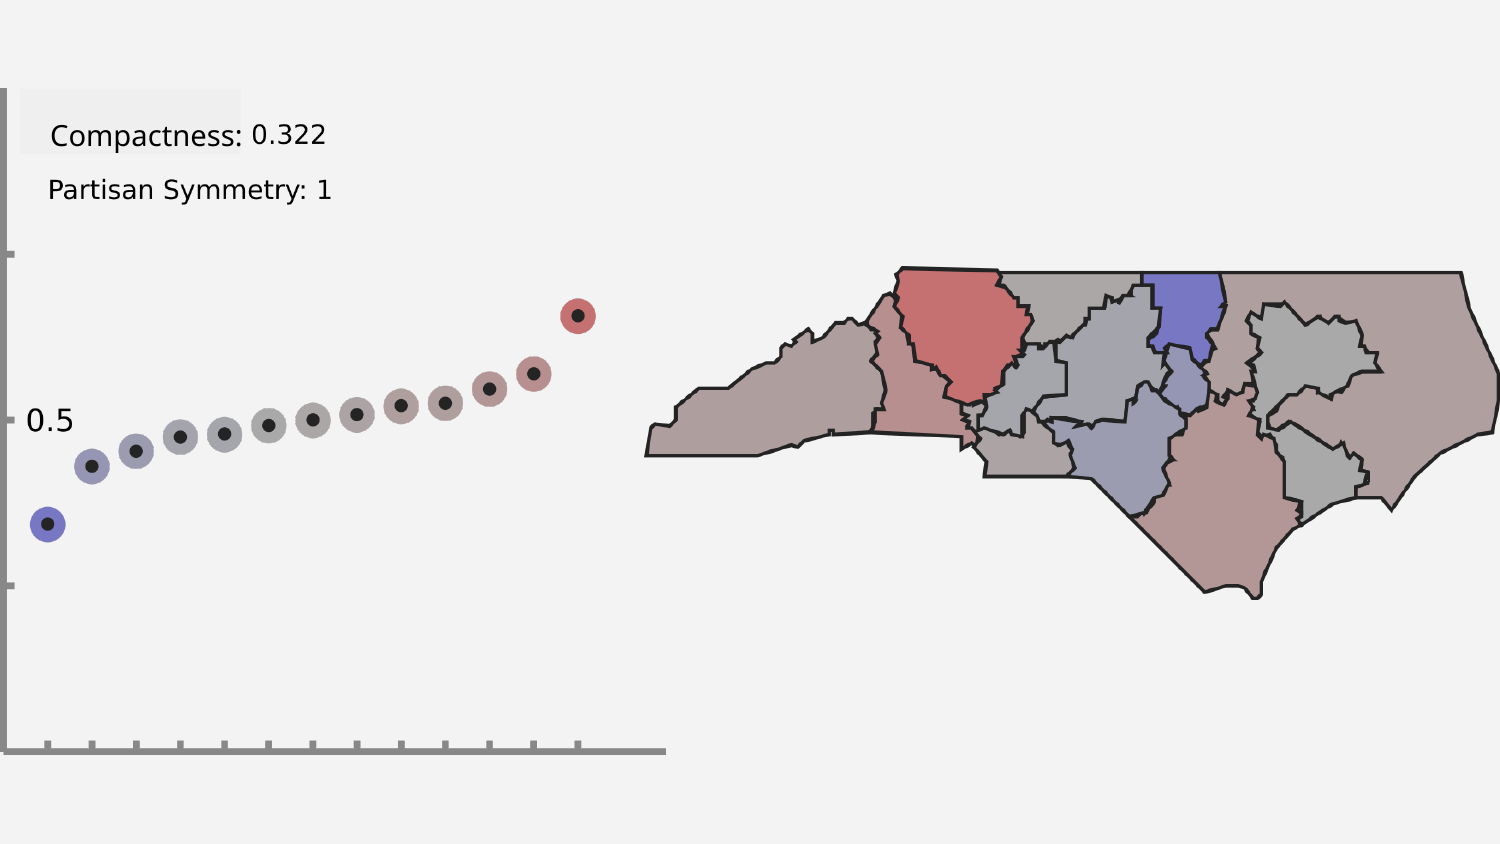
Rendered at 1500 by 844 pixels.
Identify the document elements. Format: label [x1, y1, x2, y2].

picture [0, 88, 1500, 755]
